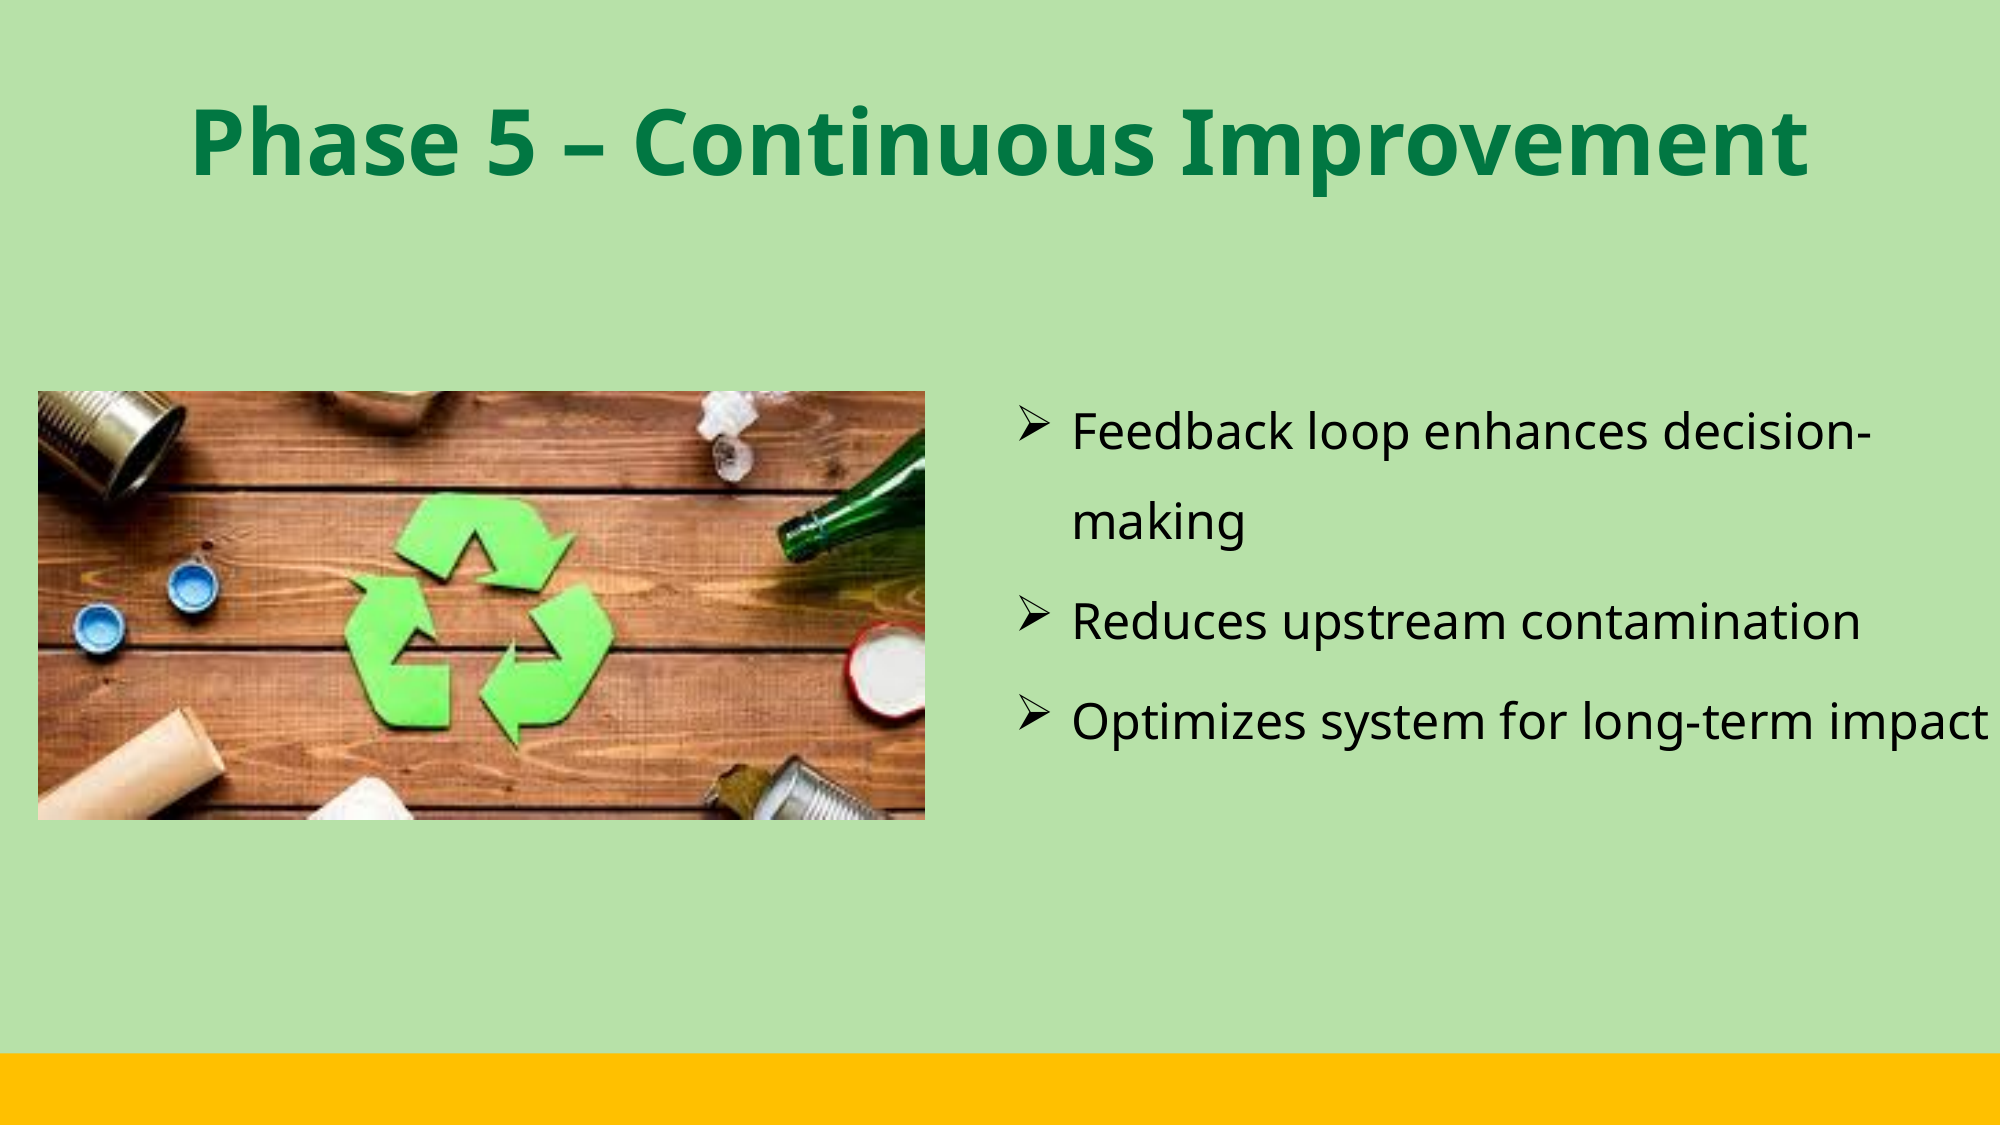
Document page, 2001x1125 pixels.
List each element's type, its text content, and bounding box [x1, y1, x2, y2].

list Feedback loop enhances decision-making Reduces upstream contamination Optimizes system for long-term impact [999, 271, 2000, 1015]
text_box [0, 1051, 2000, 1125]
picture [38, 391, 926, 820]
title Phase 5 – Continuous Improvement [99, 45, 1900, 233]
